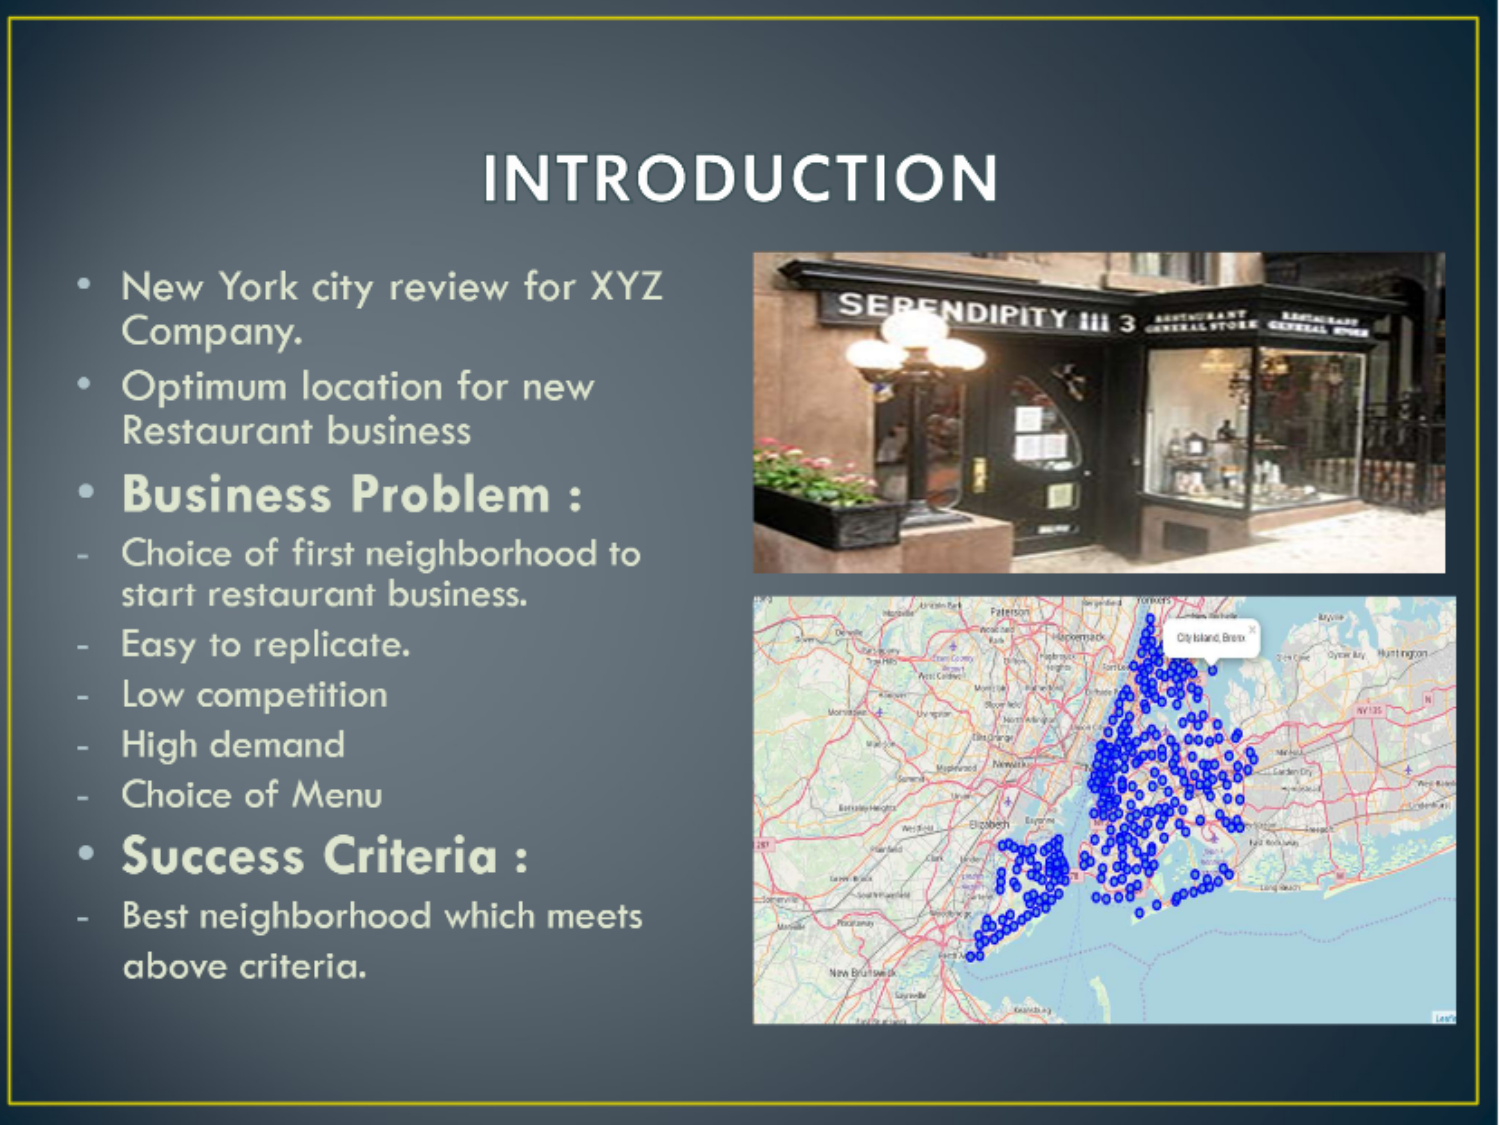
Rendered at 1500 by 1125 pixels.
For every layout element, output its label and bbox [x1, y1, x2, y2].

list [0, 0, 1500, 1125]
